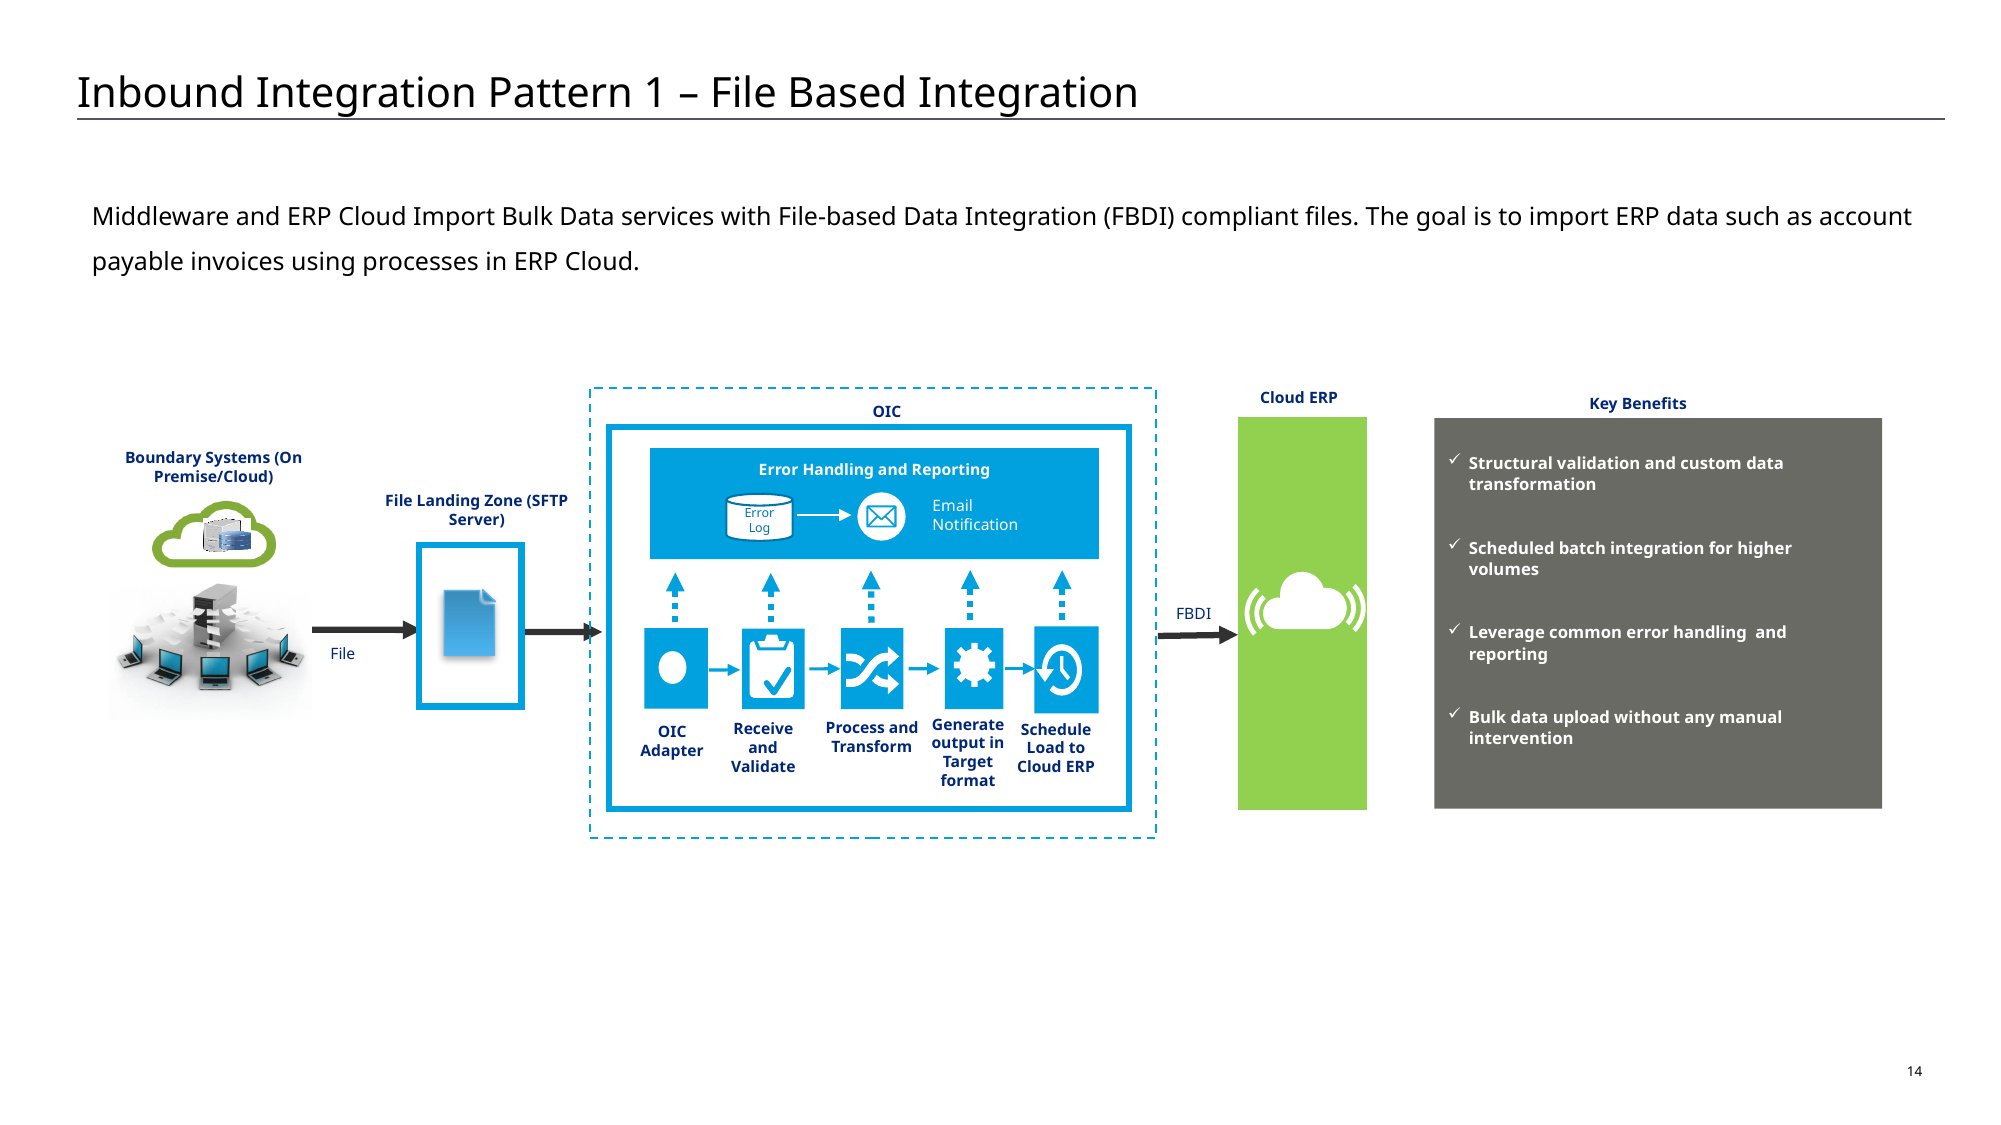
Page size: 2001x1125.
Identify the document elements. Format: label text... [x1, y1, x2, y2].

text_box [641, 630, 727, 715]
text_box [741, 628, 805, 710]
text_box Process and Transform [824, 718, 919, 756]
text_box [953, 642, 996, 688]
text_box [1239, 645, 1366, 809]
text_box FBDI [1157, 603, 1235, 623]
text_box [1241, 571, 1370, 637]
text_box [1239, 418, 1366, 571]
text_box [1036, 644, 1083, 696]
text_box [443, 588, 497, 657]
text_box [1434, 418, 1883, 809]
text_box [726, 493, 793, 505]
text_box [609, 427, 1129, 809]
title Inbound Integration Pattern 1 – File Based Integration [77, 66, 1923, 118]
text_box Middleware and ERP Cloud Import Bulk Data services with File-based Data Integration (FBDI) compliant files. The goal is to import ERP data such as account payable invoices using processes in ERP Cloud. [77, 178, 1945, 283]
text_box Key Benefits [1557, 393, 1719, 413]
text_box Email Notification [932, 496, 1031, 534]
text_box Generate output in Target format [919, 714, 1017, 790]
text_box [644, 627, 709, 709]
text_box Cloud ERP [1219, 388, 1380, 408]
picture [109, 487, 313, 720]
text_box OIC [675, 394, 1099, 427]
text_box Structural validation and custom data transformation Scheduled batch integration for higher volumes Leverage common error handling and reporting Bulk data upload without any manual intervention [1447, 451, 1850, 812]
text_box File [318, 644, 370, 663]
text_box [589, 388, 1157, 838]
text_box Schedule Load to Cloud ERP [1017, 719, 1109, 776]
text_box Error Log [726, 493, 793, 541]
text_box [840, 627, 904, 710]
text_box Error Handling and Reporting [650, 448, 1099, 560]
text_box [857, 492, 906, 541]
text_box Boundary Systems (On Premise/Cloud) [113, 447, 314, 486]
text_box [418, 545, 522, 707]
text_box OIC Adapter [630, 721, 715, 760]
text_box File Landing Zone (SFTP Server) [373, 491, 581, 529]
